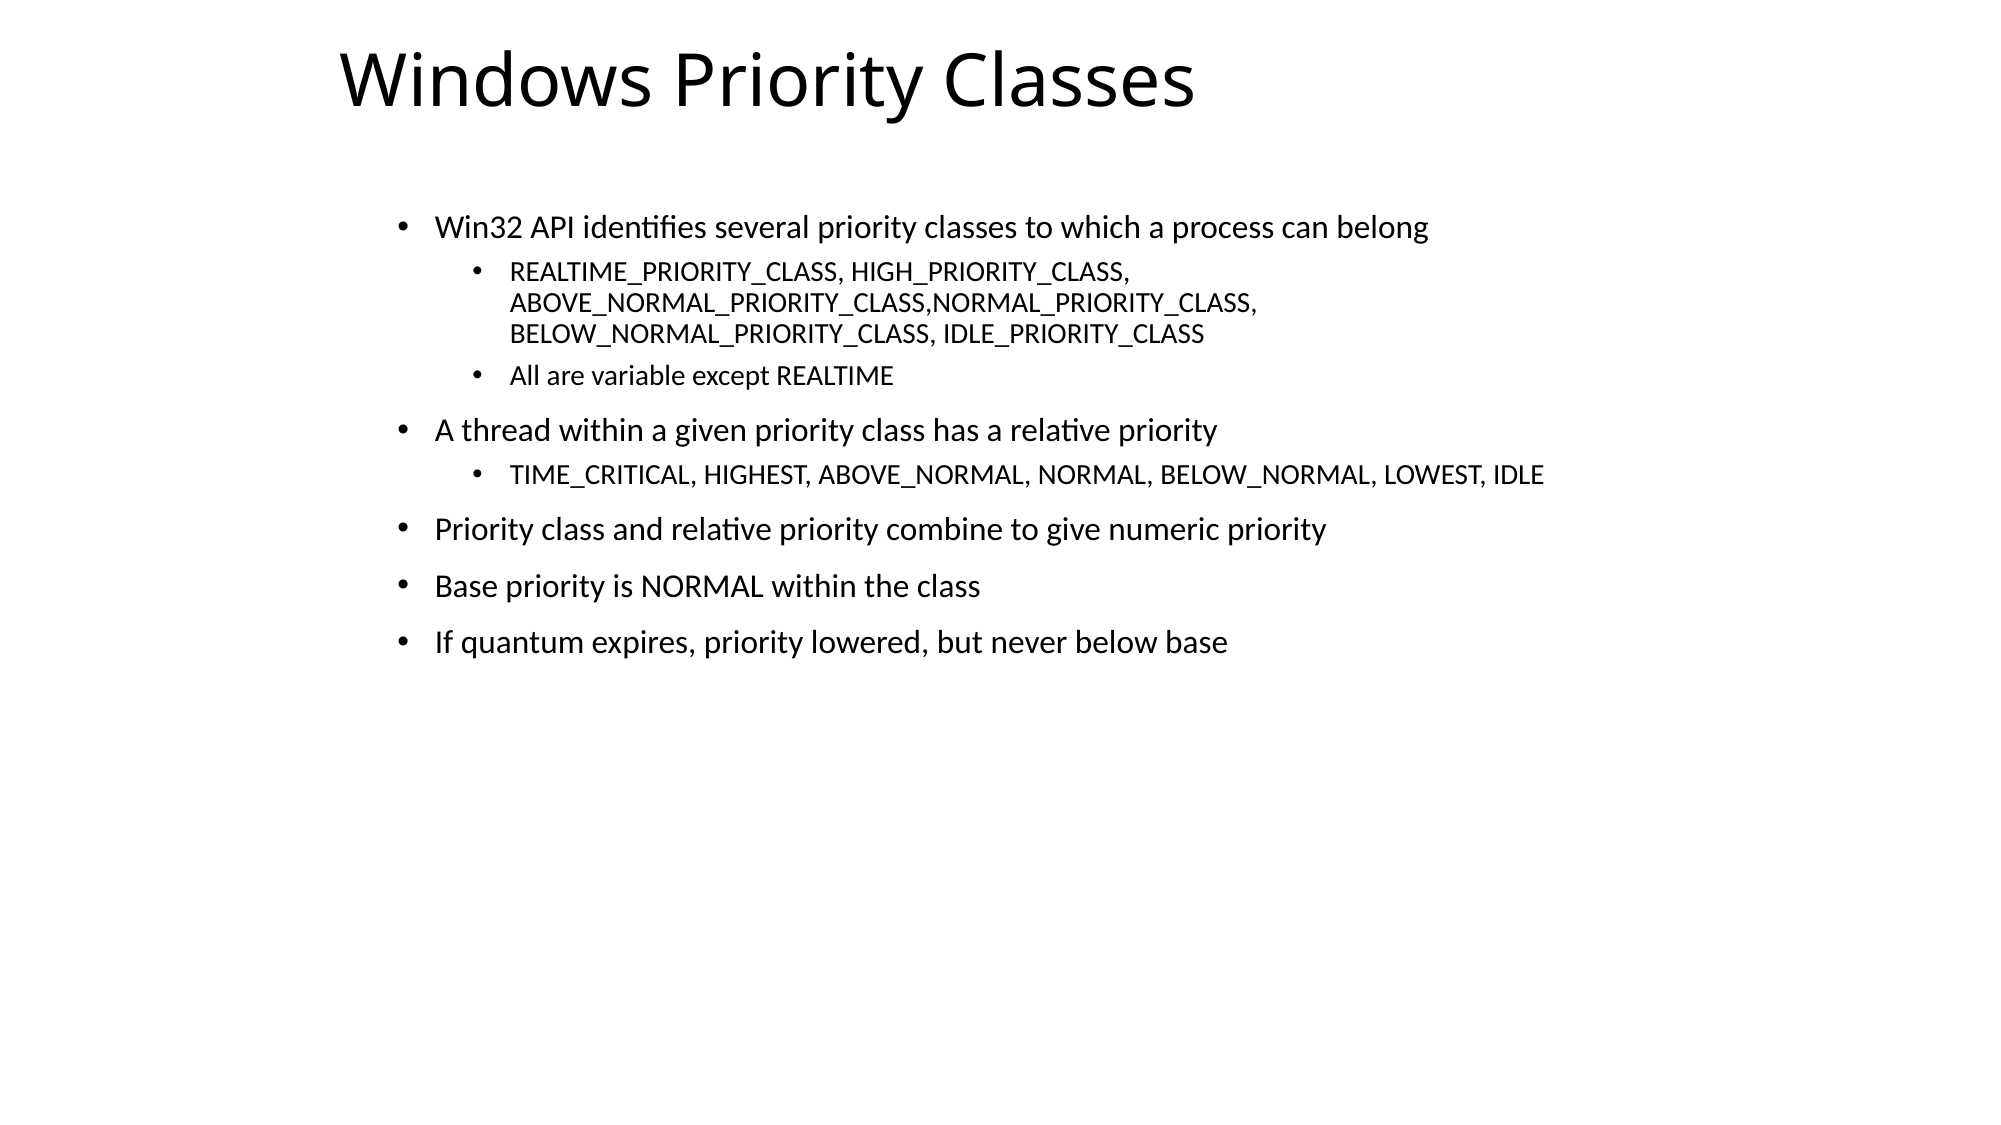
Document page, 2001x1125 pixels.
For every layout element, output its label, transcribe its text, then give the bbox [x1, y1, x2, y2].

list Win32 API identifies several priority classes to which a process can belong REALTIME_PRIORITY_CLASS, HIGH_PRIORITY_CLASS, ABOVE_NORMAL_PRIORITY_CLASS,NORMAL_PRIORITY_CLASS, BELOW_NORMAL_PRIORITY_CLASS, IDLE_PRIORITY_CLASS All are variable except REALTIME A thread within a given priority class has a relative priority TIME_CRITICAL, HIGHEST, ABOVE_NORMAL, NORMAL, BELOW_NORMAL, LOWEST, IDLE Priority class and relative priority combine to give numeric priority Base priority is NORMAL within the class If quantum expires, priority lowered, but never below base [382, 202, 1638, 946]
title Windows Priority Classes [324, 35, 1675, 130]
